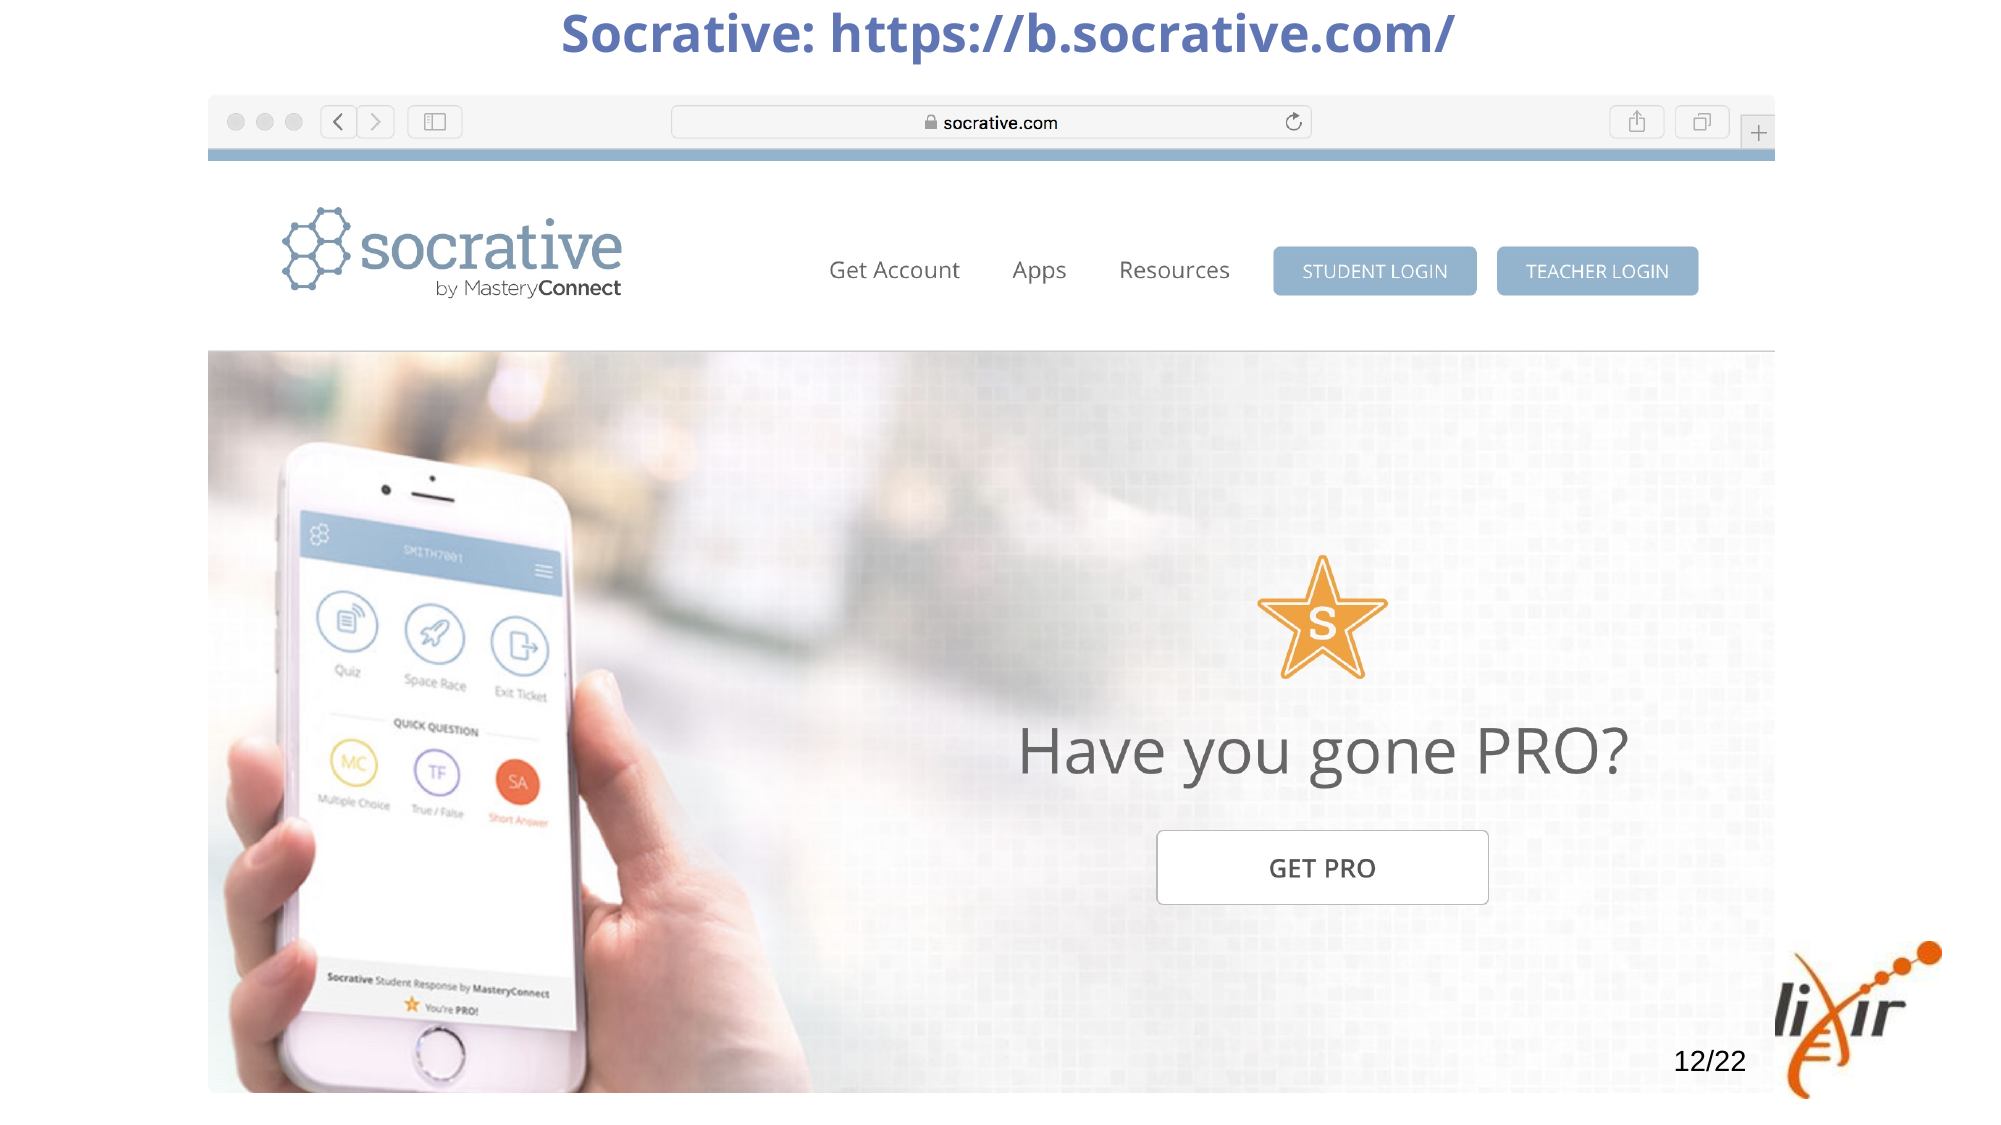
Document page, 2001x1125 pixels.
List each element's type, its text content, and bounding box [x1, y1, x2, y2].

title Socrative: https://b.socrative.com/ [561, 0, 1464, 92]
picture [208, 94, 1942, 1099]
